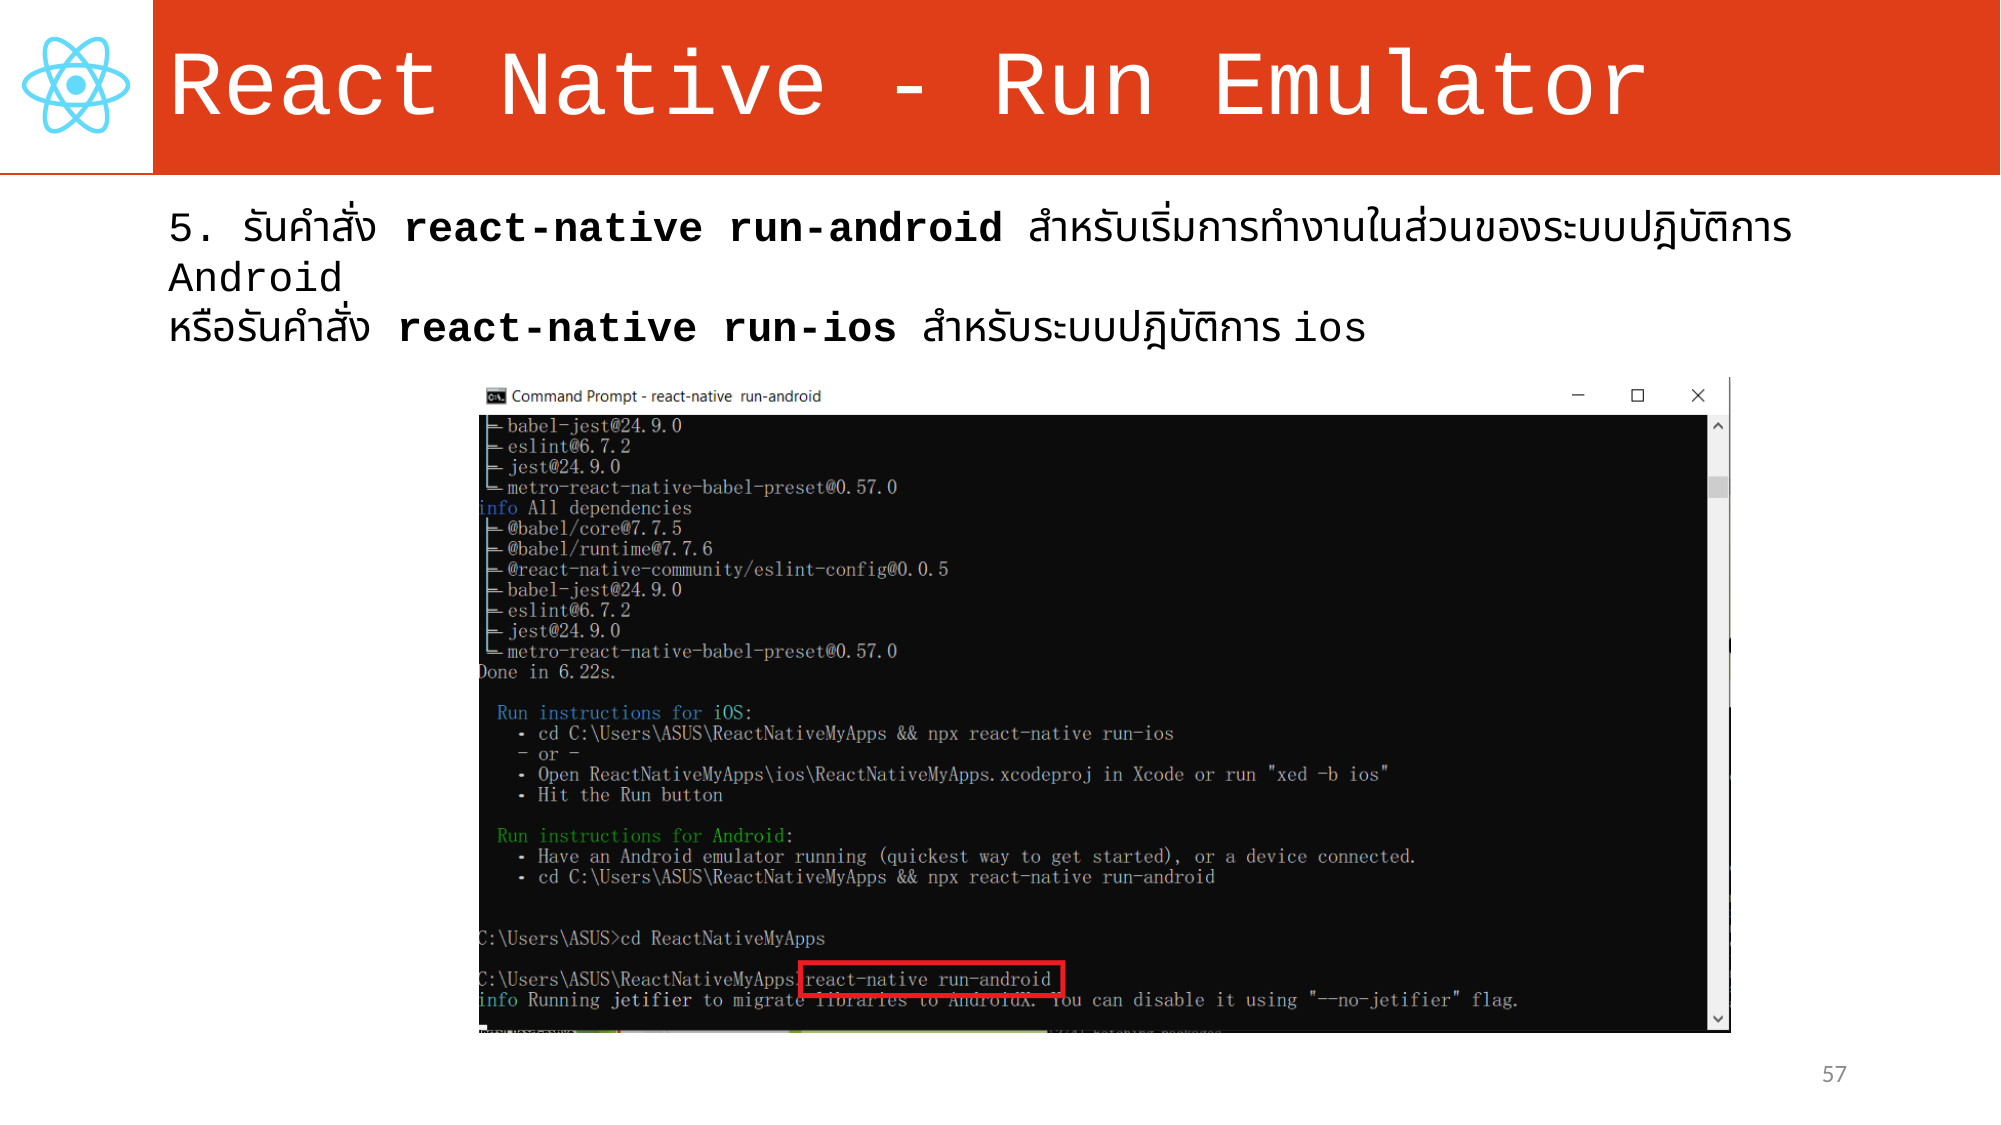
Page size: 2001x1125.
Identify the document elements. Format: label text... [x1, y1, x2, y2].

text_box 5. รันคำสั่ง react-native run-android สำหรับเริ่มการทำงานในส่วนของระบบปฎิบัติการ Android หรือรันคำสั่ง react-native run-ios สำหรับระบบปฎิบัติการ ios [153, 192, 1889, 358]
picture [14, 25, 138, 149]
text_box React Native - Run Emulator [153, 0, 2000, 173]
picture [479, 377, 1731, 1033]
slide_number 57 [1412, 1042, 1863, 1103]
